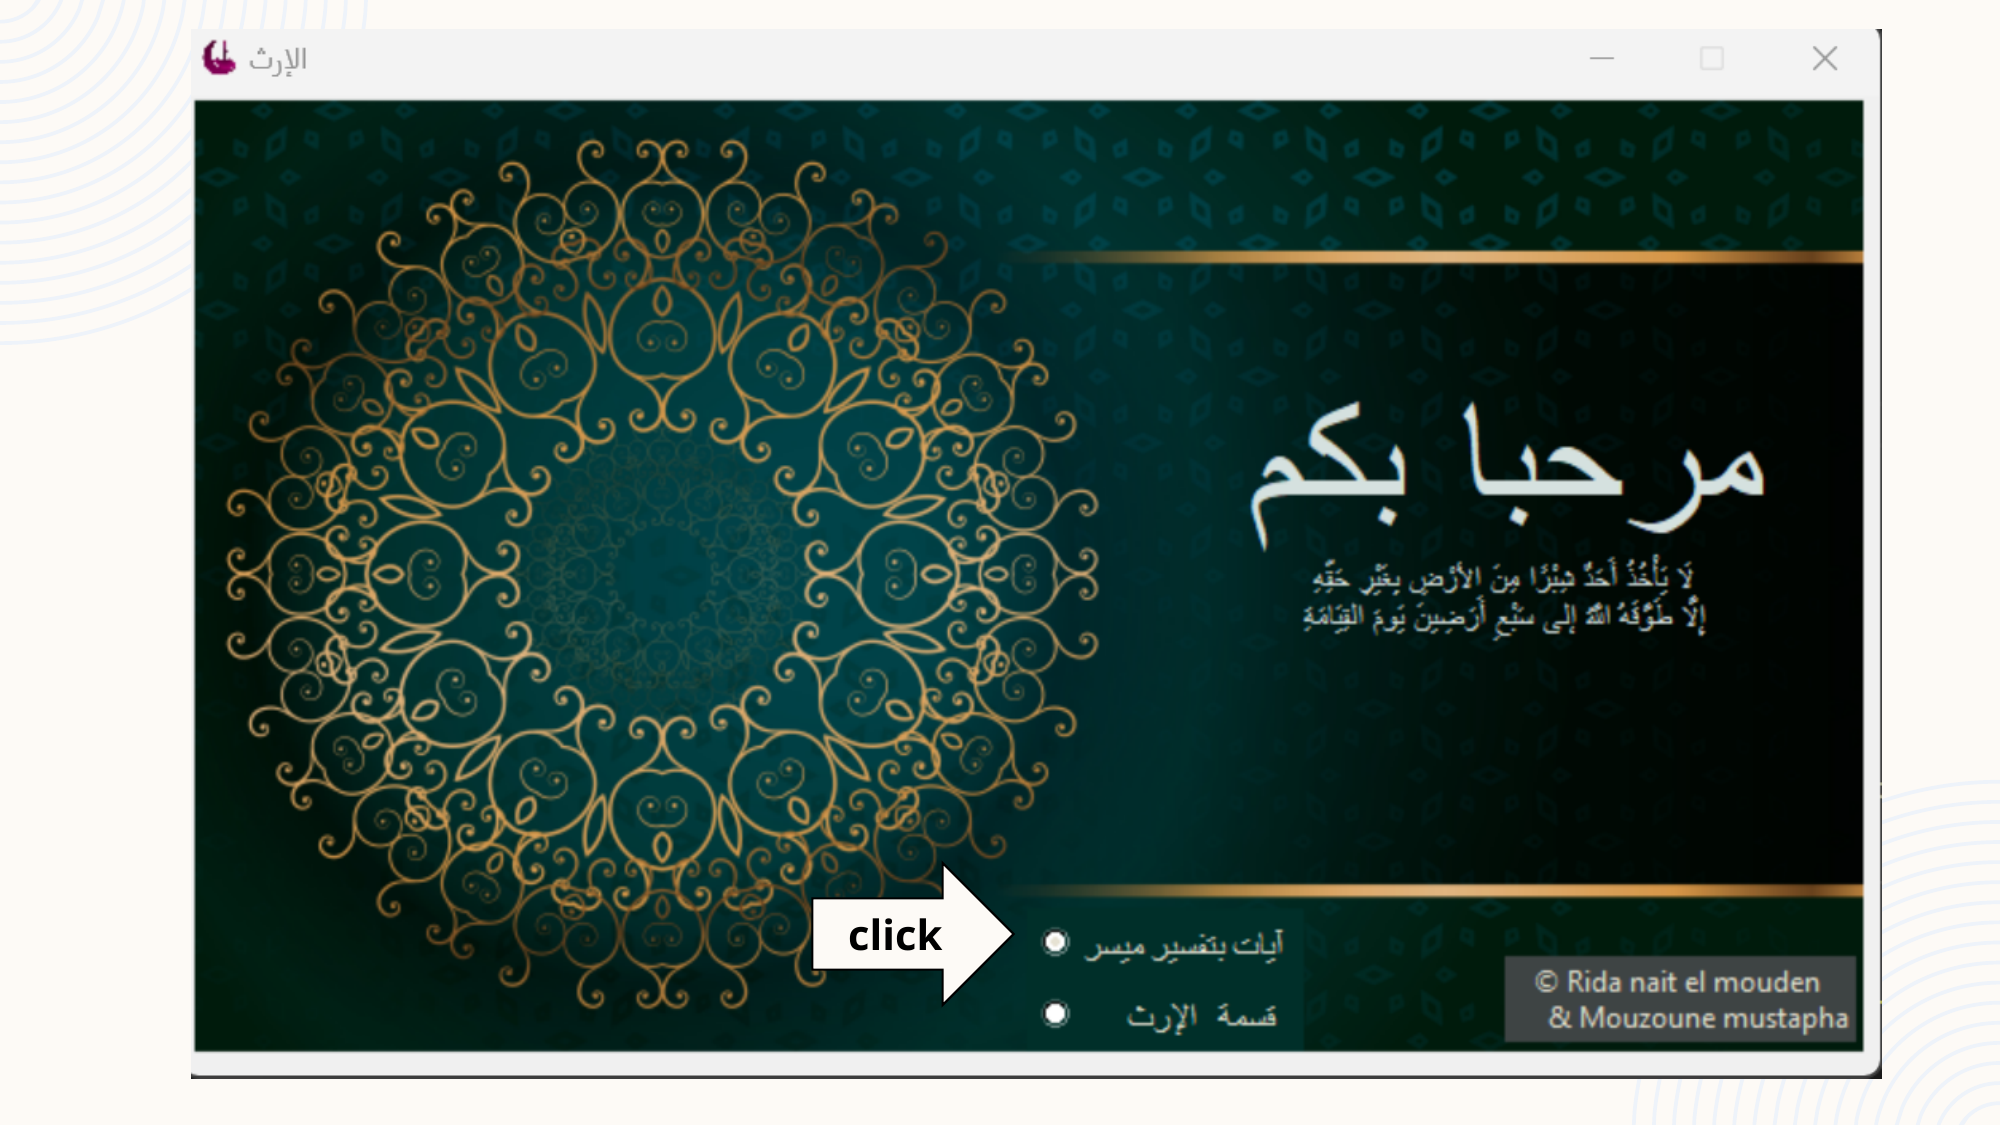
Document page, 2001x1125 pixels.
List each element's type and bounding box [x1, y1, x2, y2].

picture [191, 29, 1882, 1080]
